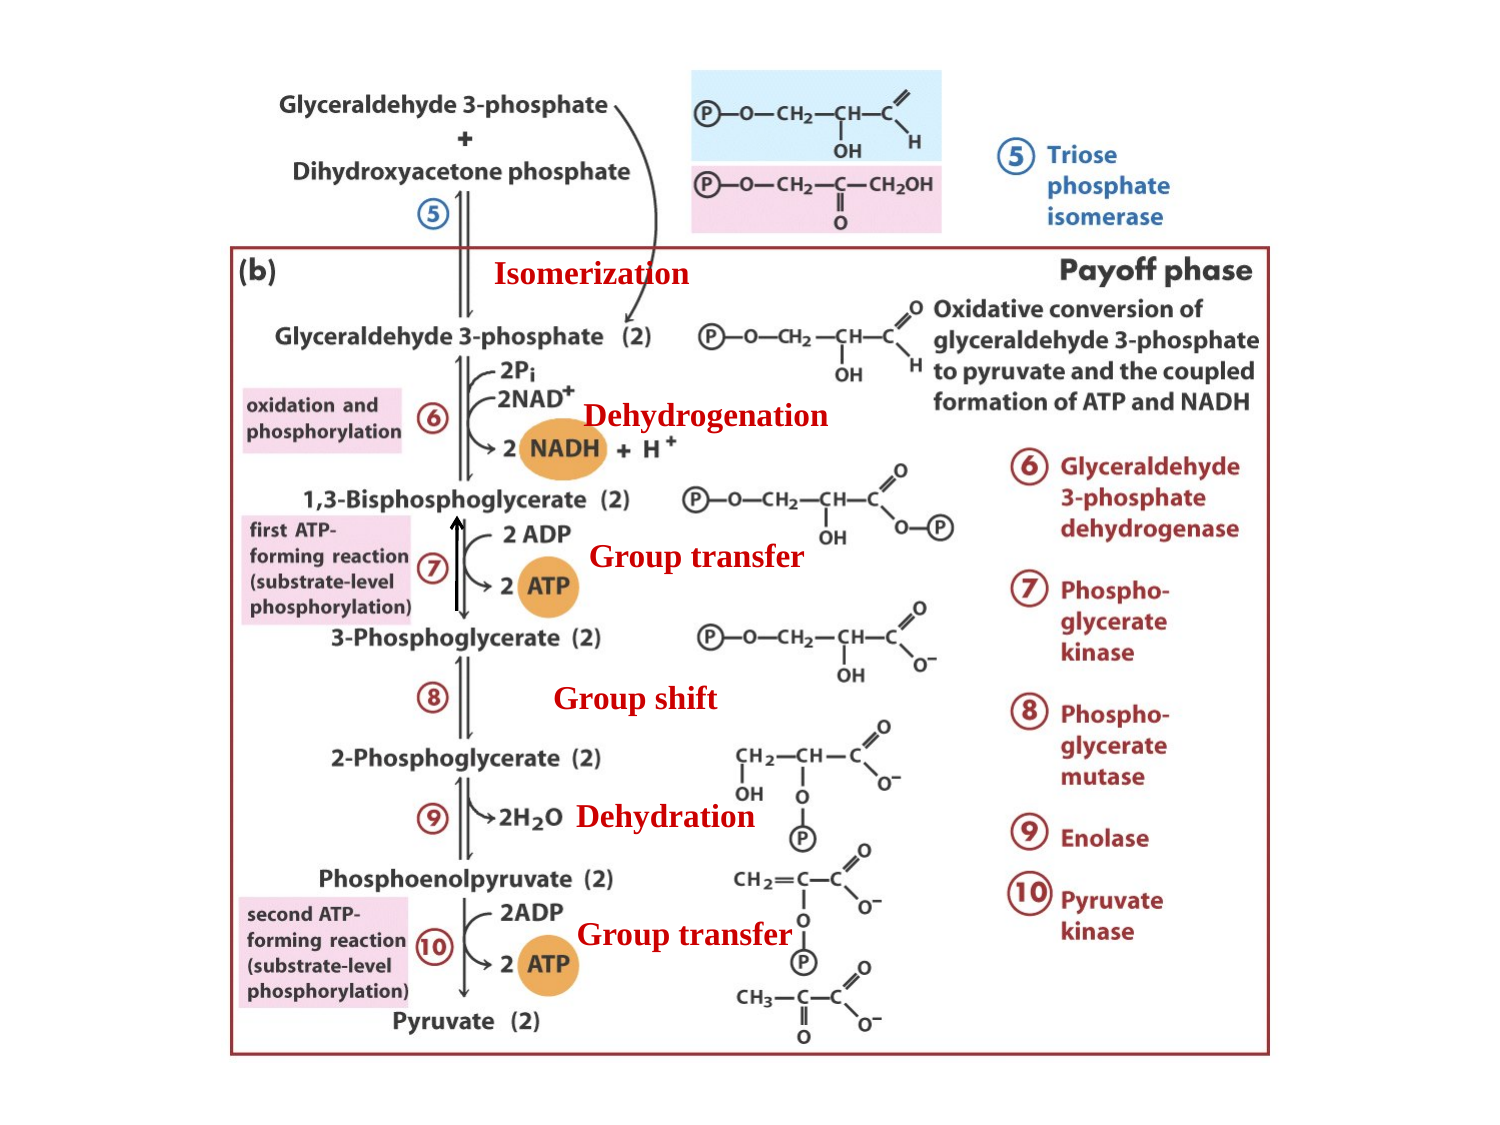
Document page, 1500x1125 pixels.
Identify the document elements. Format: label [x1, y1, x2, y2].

picture [221, 61, 1279, 1063]
